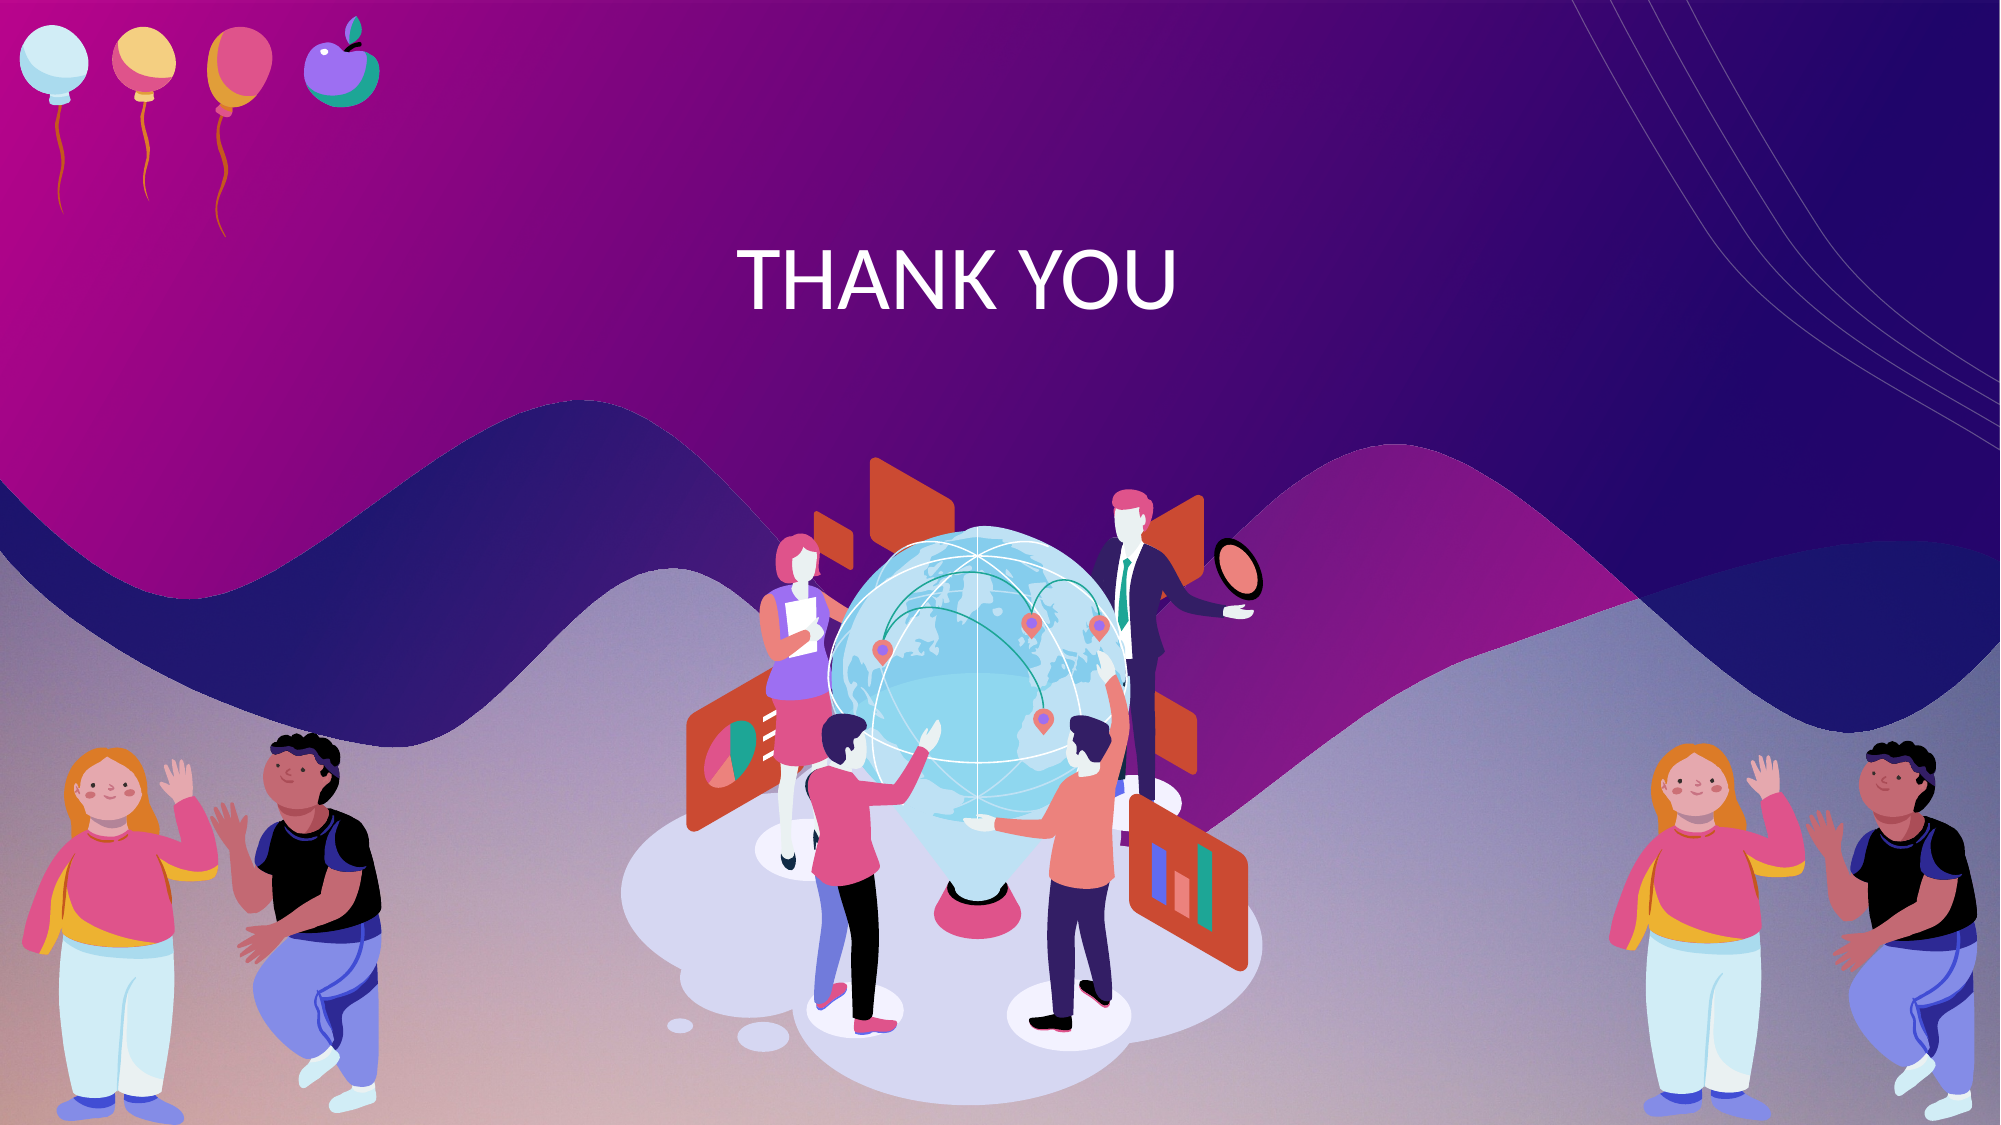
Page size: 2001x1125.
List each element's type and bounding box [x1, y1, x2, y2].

text_box [303, 16, 383, 108]
picture [0, 3, 2000, 1125]
text_box [1607, 743, 1806, 1121]
text_box [17, 25, 102, 215]
text_box [201, 26, 279, 238]
text_box [603, 457, 1280, 1106]
text_box [20, 747, 219, 1125]
text_box [1571, 0, 2000, 450]
text_box [1805, 740, 1980, 1121]
text_box [209, 732, 384, 1114]
text_box [111, 26, 186, 202]
